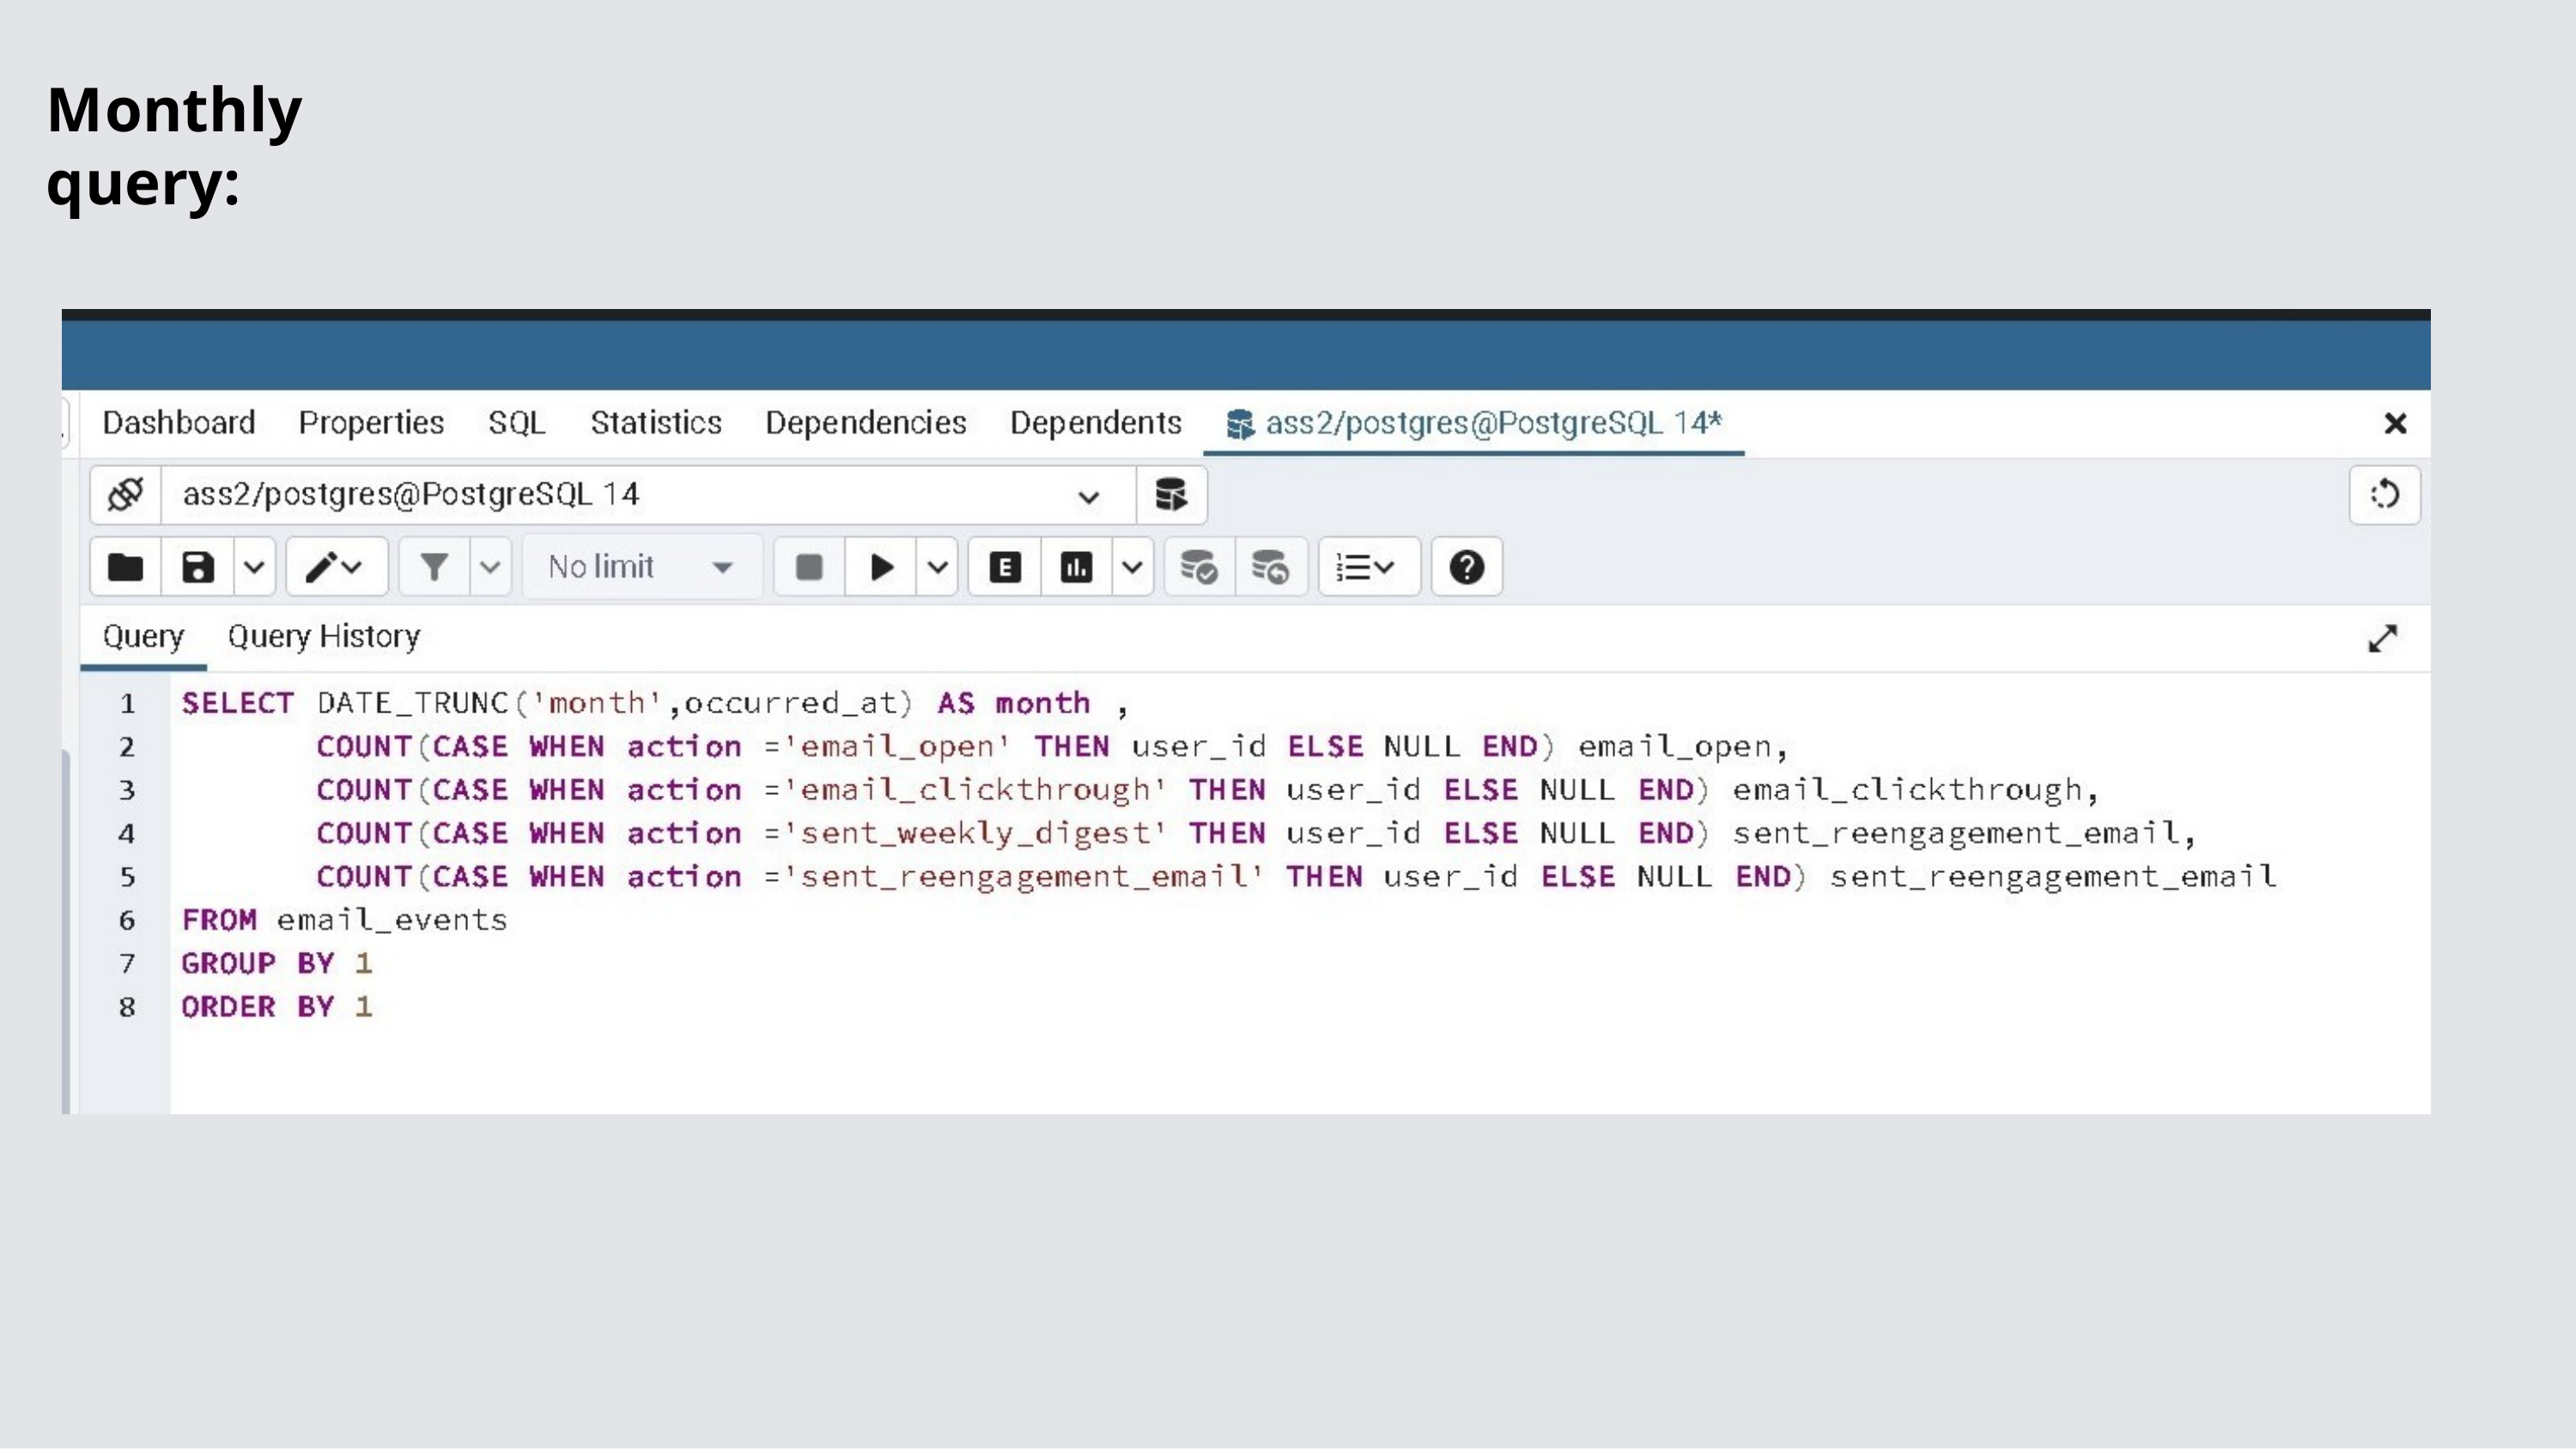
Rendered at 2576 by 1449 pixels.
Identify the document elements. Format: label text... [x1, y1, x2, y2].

title Monthly query: [44, 70, 503, 313]
picture [62, 309, 2431, 1115]
